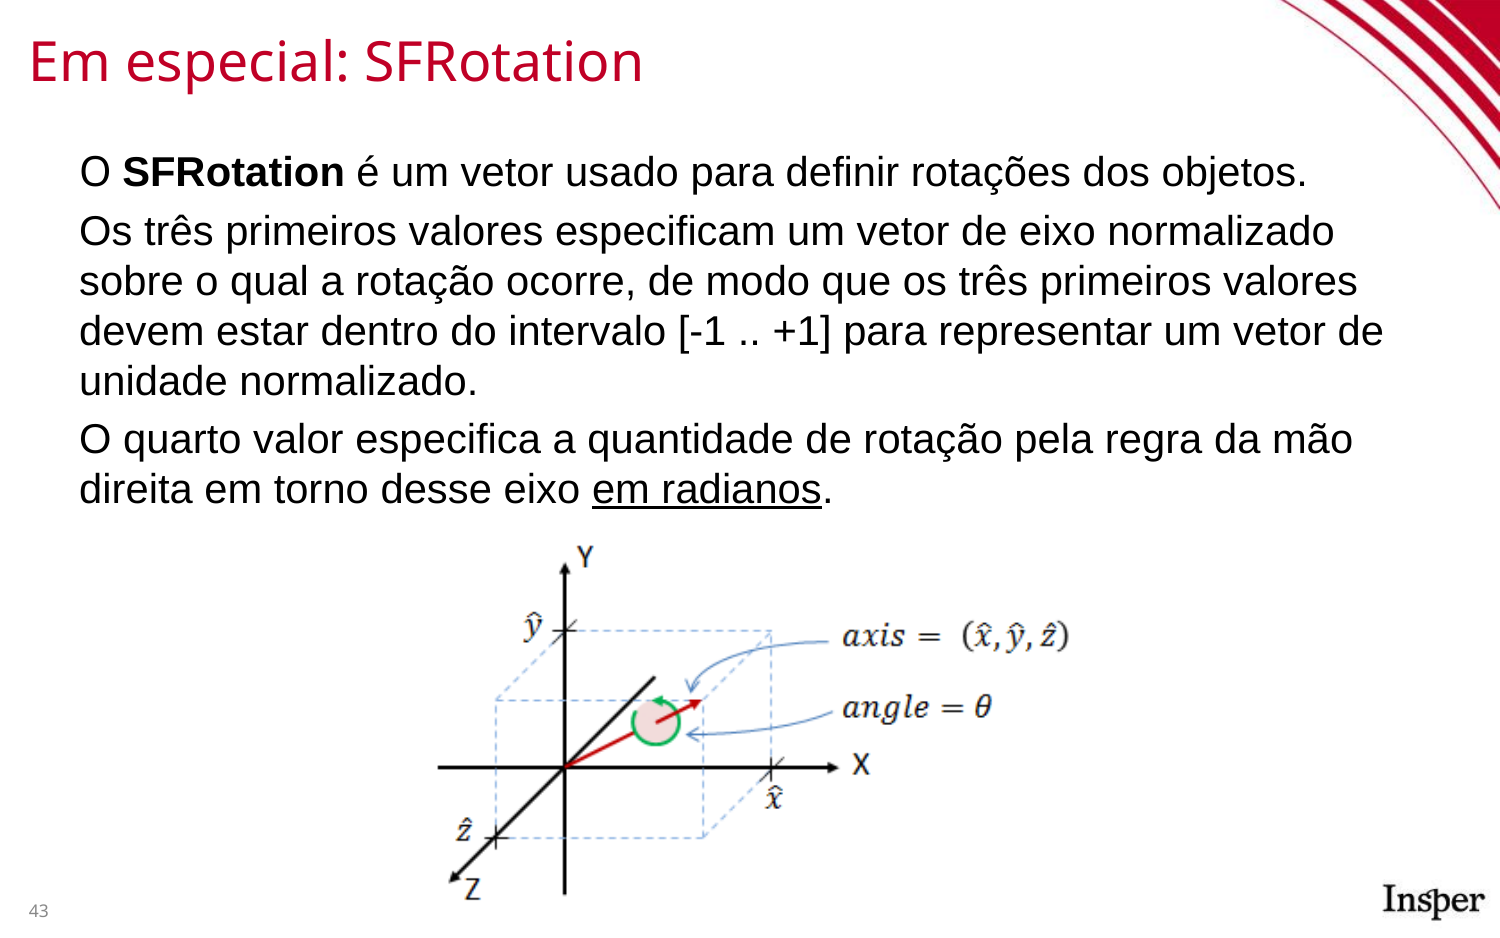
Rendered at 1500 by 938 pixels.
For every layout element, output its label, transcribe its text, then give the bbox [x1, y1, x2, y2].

slide_number 43 [0, 887, 78, 938]
title Em especial: SFRotation [13, 18, 1397, 104]
list O SFRotation é um vetor usado para definir rotações dos objetos. Os três primeiros valores especificam um vetor de eixo normalizado sobre o qual a rotação ocorre, de modo que os três primeiros valores devem estar dentro do intervalo [-1 .. +1] para representar um vetor de unidade normalizado. O quarto valor especifica a quantidade de rotação pela regra da mão direita em torno desse eixo em radianos. [64, 137, 1447, 525]
picture [249, 0, 1500, 938]
